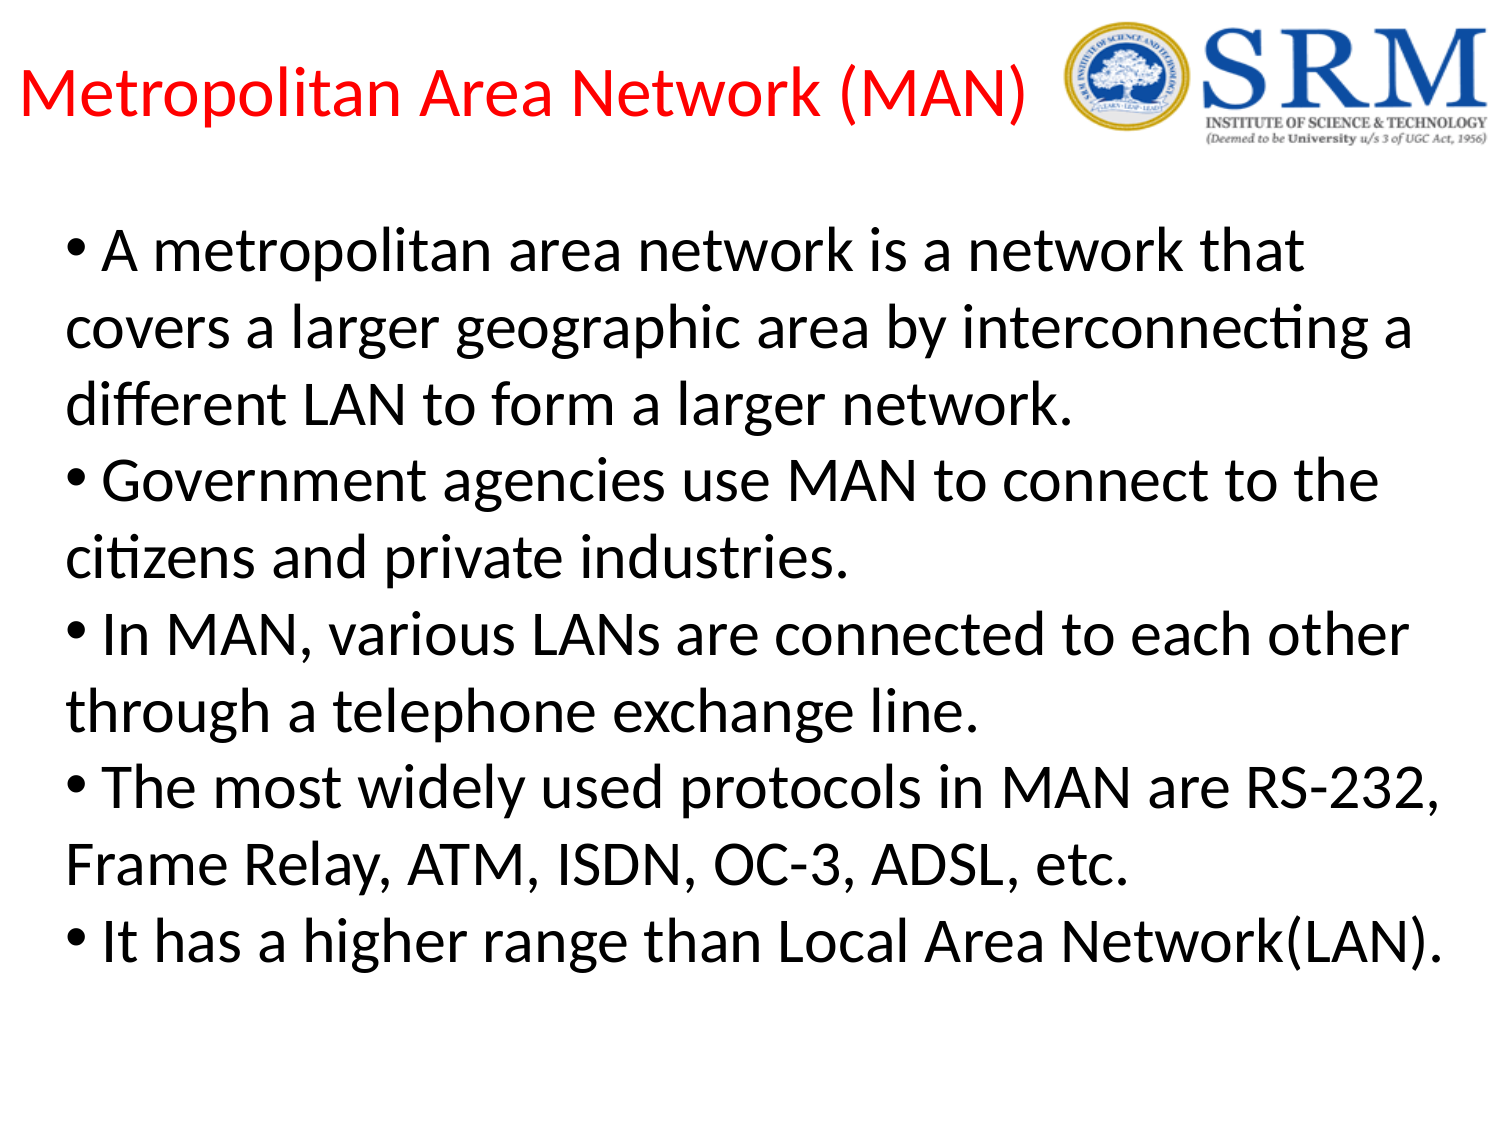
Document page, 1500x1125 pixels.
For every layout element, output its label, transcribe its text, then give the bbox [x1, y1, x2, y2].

text_box A metropolitan area network is a network that covers a larger geographic area by interconnecting a different LAN to form a larger network. Government agencies use MAN to connect to the citizens and private industries. In MAN, various LANs are connected to each other through a telephone exchange line. The most widely used protocols in MAN are RS-232, Frame Relay, ATM, ISDN, OC-3, ADSL, etc. It has a higher range than Local Area Network(LAN). [49, 200, 1463, 1050]
picture [1059, 0, 1500, 162]
title Metropolitan Area Network (MAN) [0, 0, 1050, 175]
